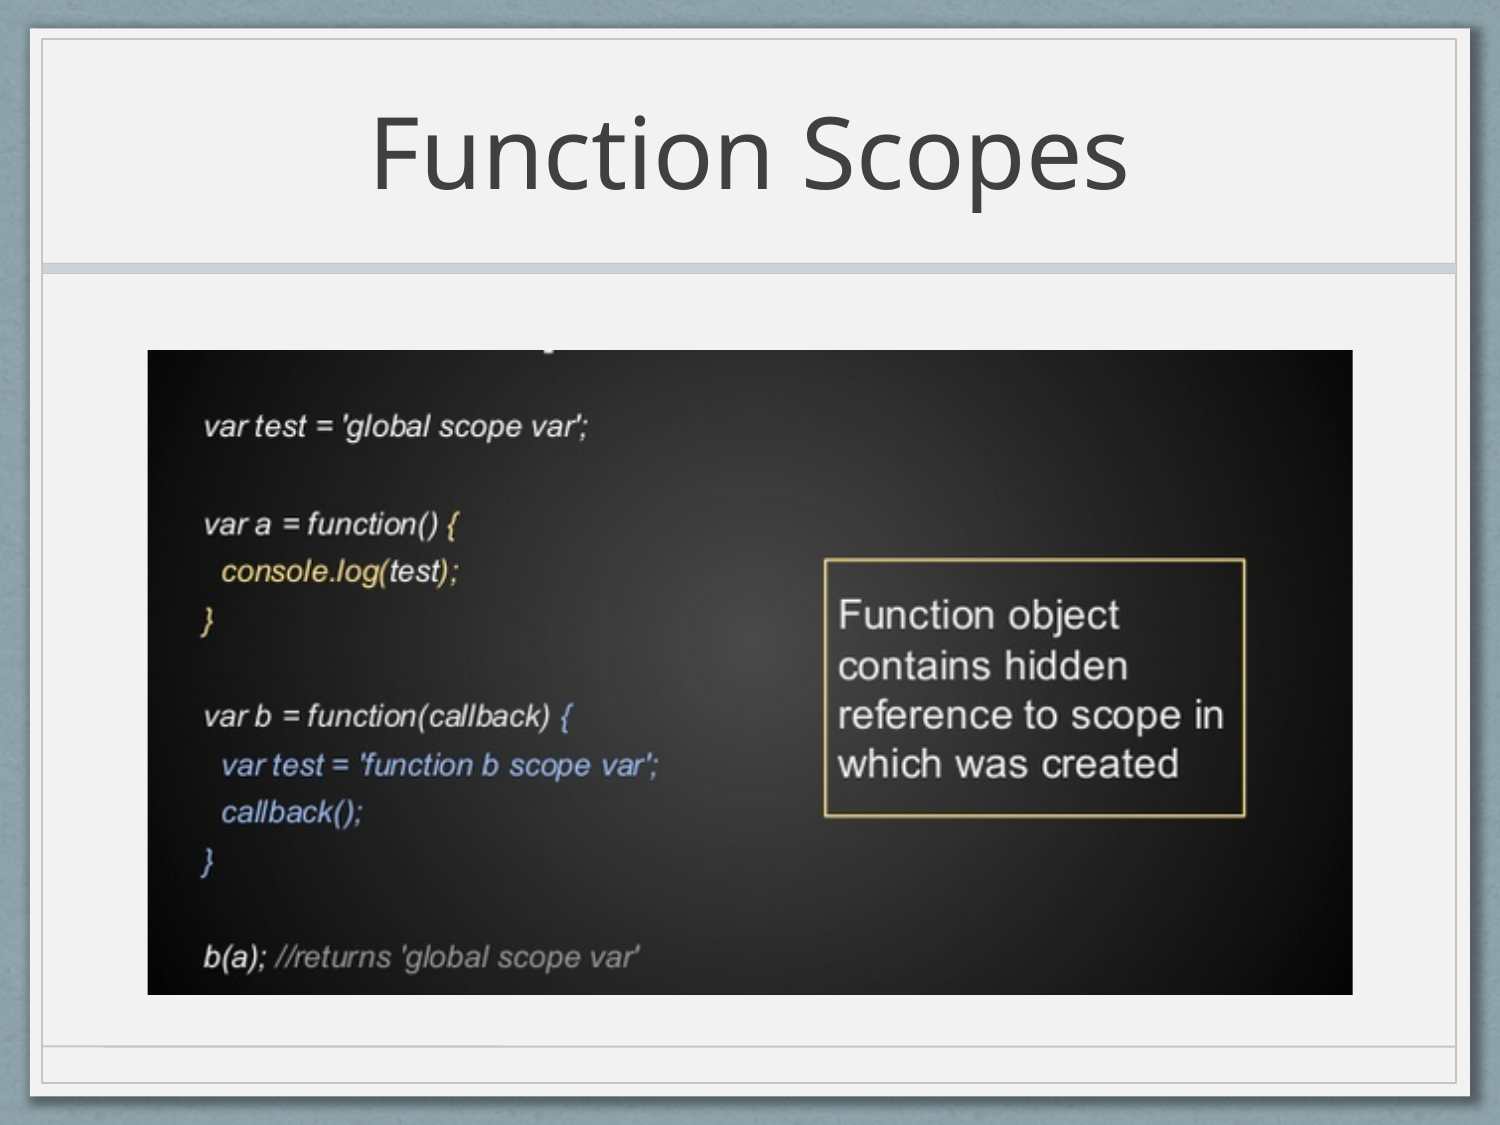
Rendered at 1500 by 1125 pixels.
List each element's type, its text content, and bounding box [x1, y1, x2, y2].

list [147, 349, 1354, 996]
title Function Scopes [147, 40, 1353, 260]
